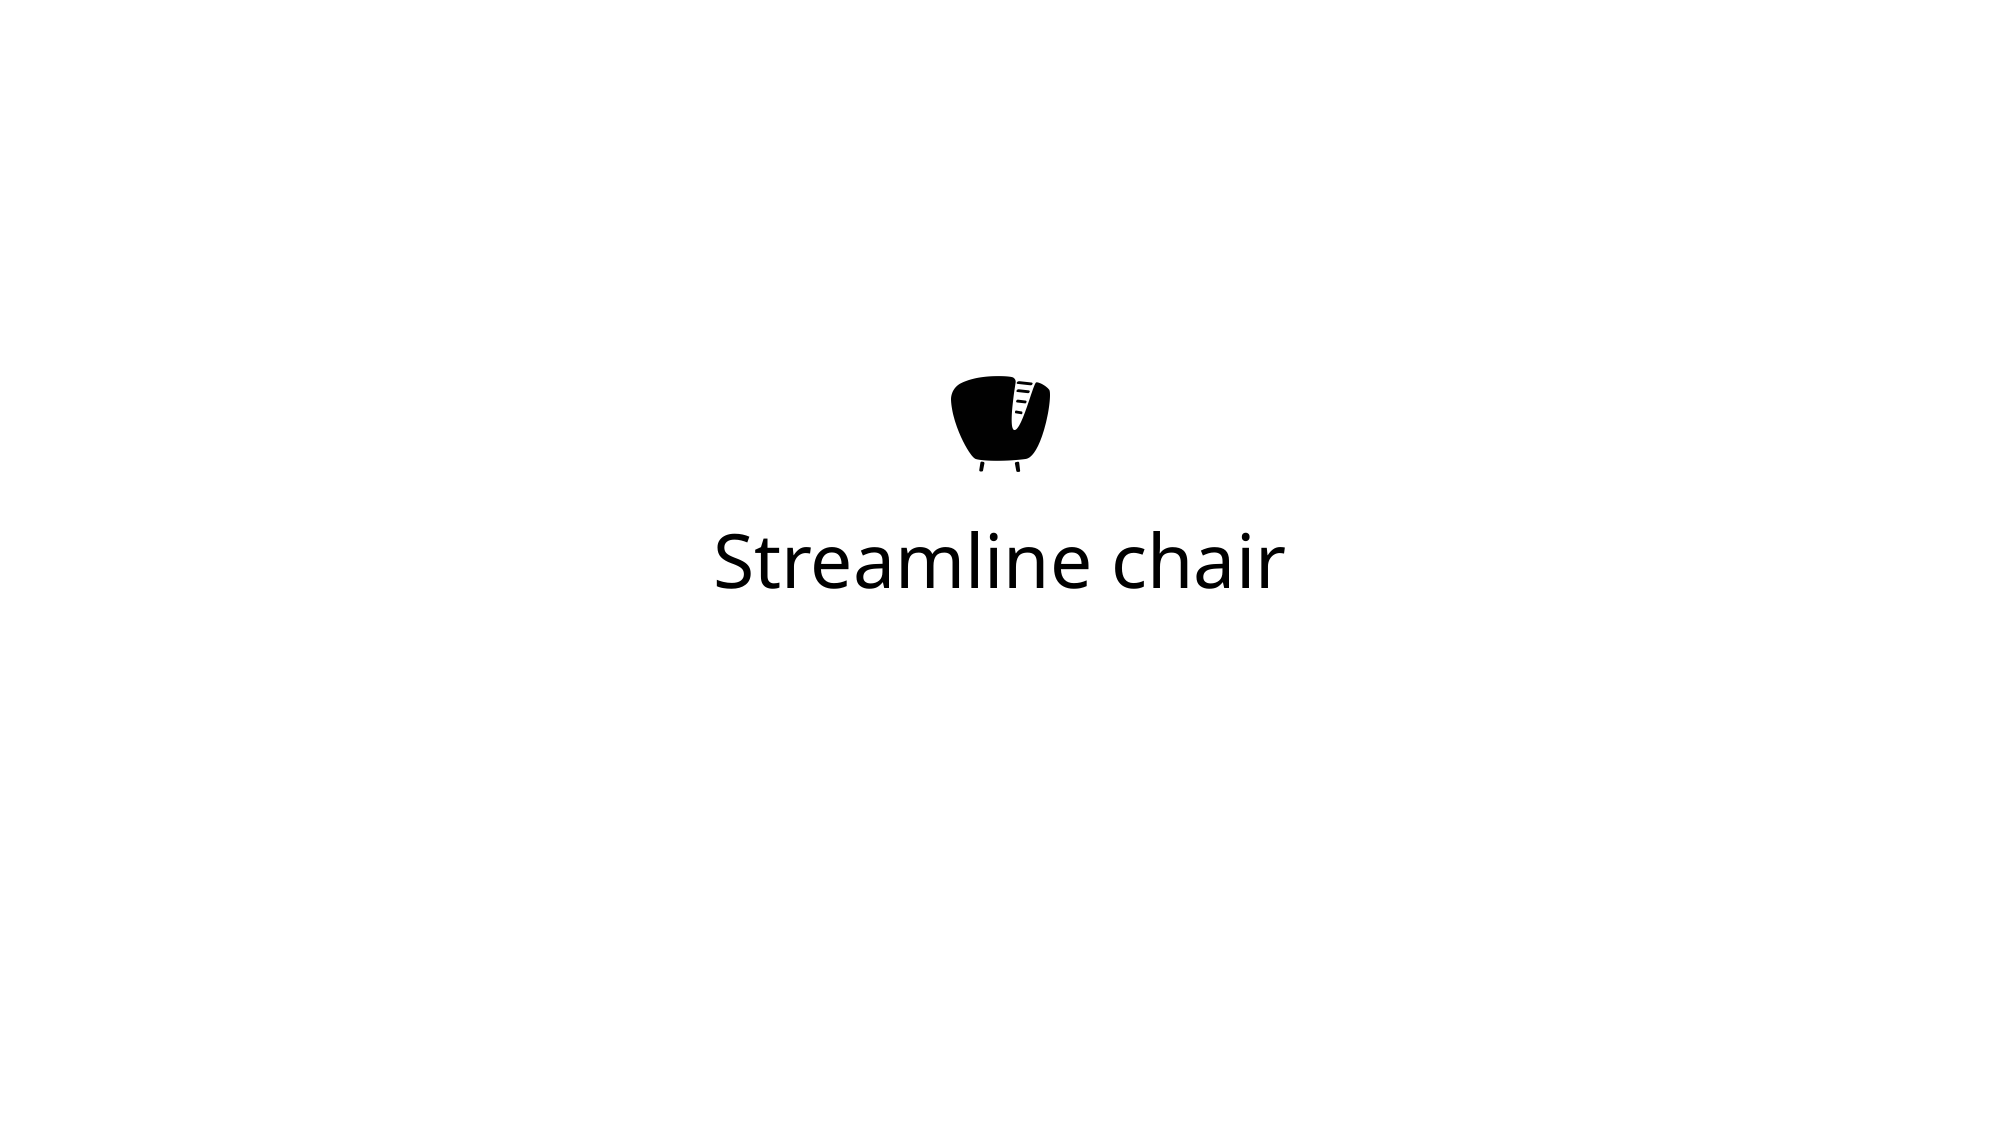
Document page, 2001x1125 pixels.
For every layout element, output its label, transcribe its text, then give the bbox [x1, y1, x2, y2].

text_box Streamline chair [587, 505, 1413, 611]
picture [951, 376, 1050, 472]
